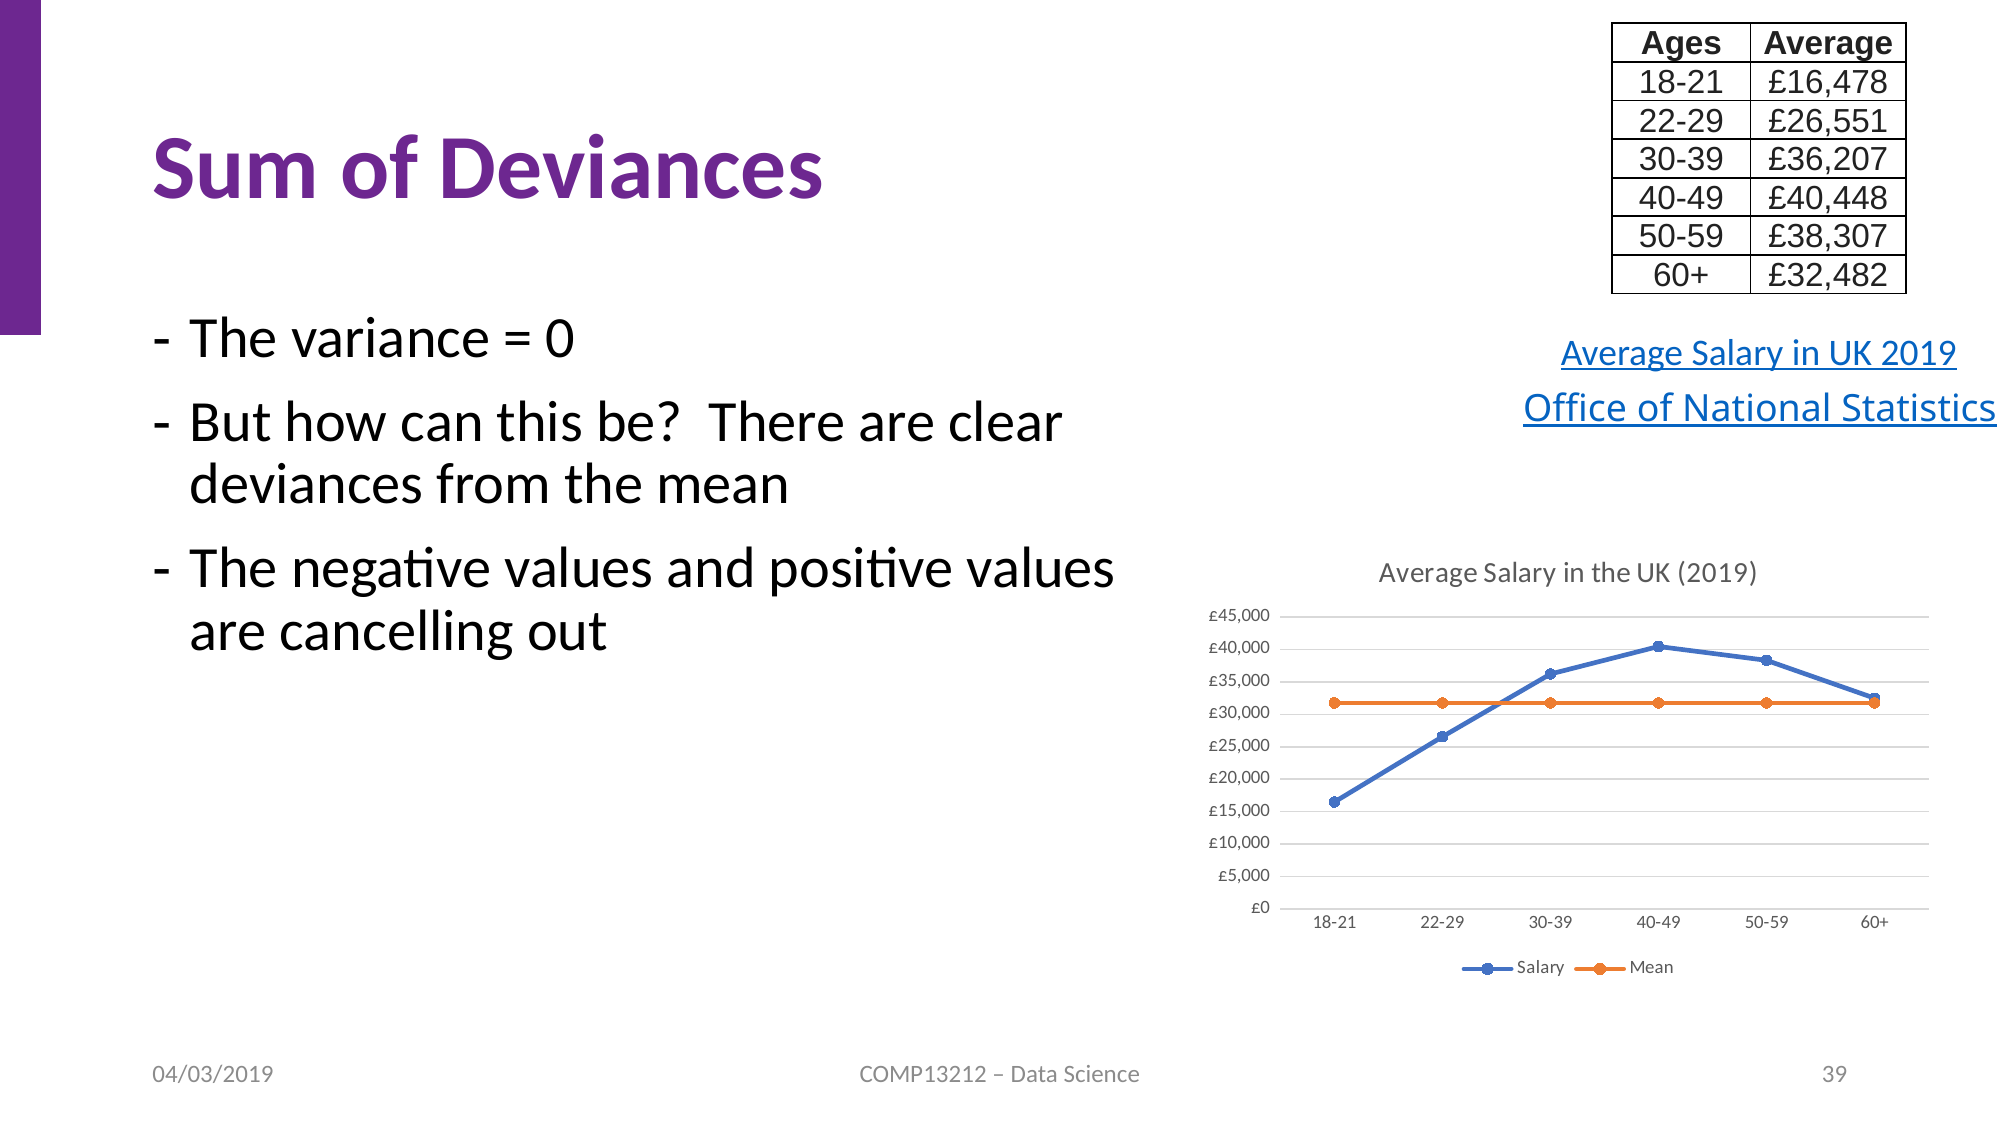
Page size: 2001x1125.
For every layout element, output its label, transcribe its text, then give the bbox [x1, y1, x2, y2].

chart [1193, 534, 1944, 985]
table_cell 18-21 [1613, 63, 1750, 100]
table_cell £32,482 [1751, 256, 1905, 293]
table_cell 60+ [1613, 256, 1750, 293]
list The variance = 0 But how can this be? There are clear deviances from the mean The negative values and positive values are cancelling out [137, 299, 1169, 1014]
table_header Average [1751, 24, 1905, 61]
table_cell 30-39 [1613, 140, 1750, 177]
table_cell £36,207 [1751, 140, 1905, 177]
text_box Average Salary in UK 2019 [1546, 320, 1973, 376]
table_cell 50-59 [1613, 217, 1750, 254]
table_cell £16,478 [1751, 63, 1905, 100]
title Sum of Deviances [137, 59, 1611, 278]
table_cell 22-29 [1613, 101, 1750, 138]
slide_number 39 [1412, 1042, 1863, 1103]
table_cell £26,551 [1751, 101, 1905, 138]
footer COMP13212 – Data Science [662, 1042, 1338, 1103]
text_box Office of National Statistics [1508, 376, 2000, 443]
table_cell £38,307 [1751, 217, 1905, 254]
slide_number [137, 1042, 588, 1103]
table_header Ages [1613, 24, 1750, 61]
table_cell £40,448 [1751, 179, 1905, 215]
table_cell 40-49 [1613, 179, 1750, 215]
